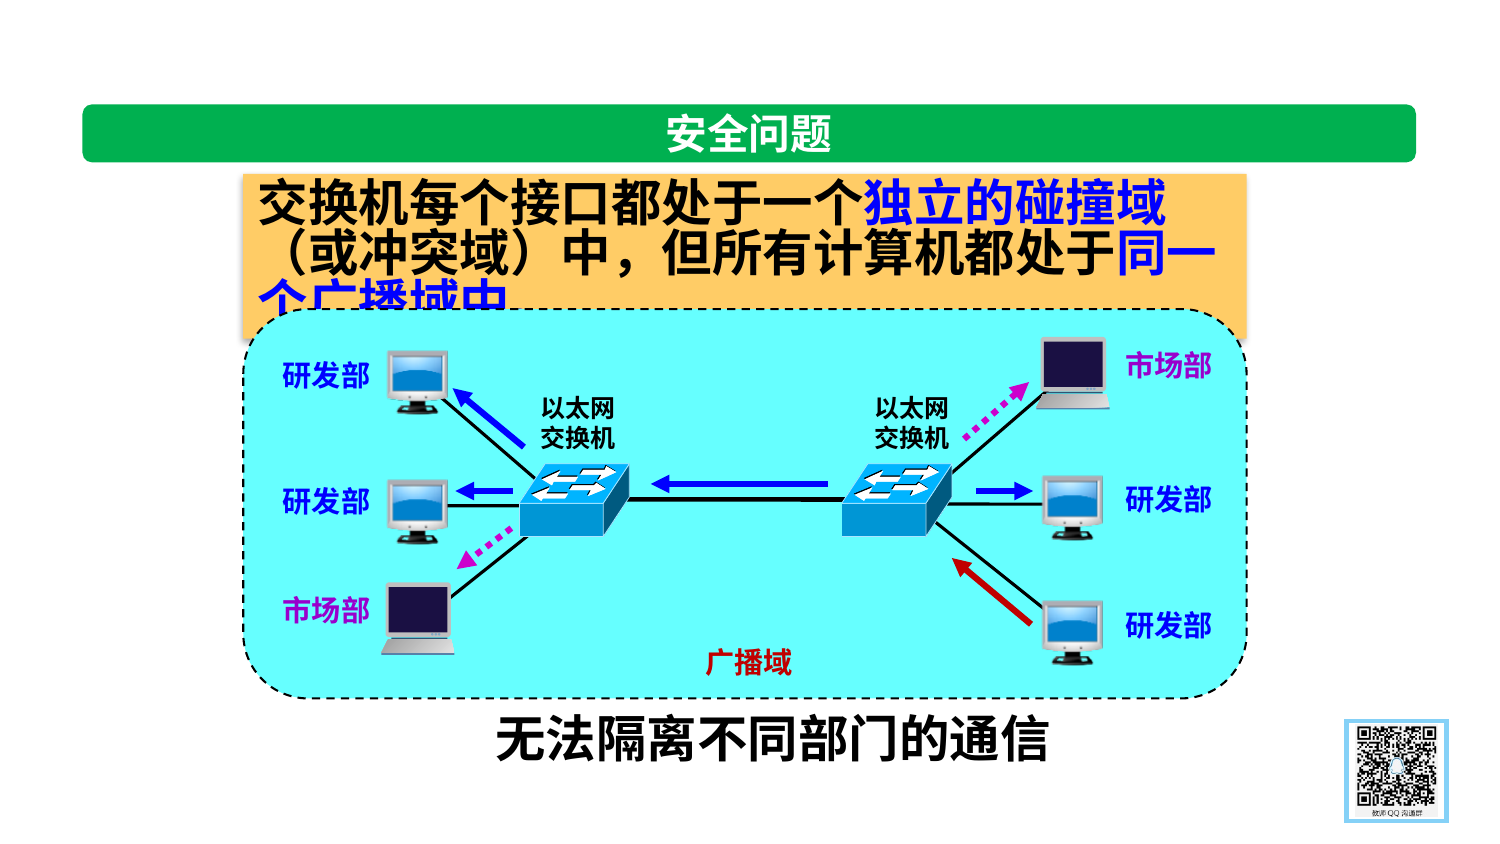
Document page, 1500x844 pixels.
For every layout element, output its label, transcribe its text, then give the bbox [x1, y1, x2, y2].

text_box 市场部 [1113, 339, 1228, 390]
text_box [82, 104, 650, 163]
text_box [962, 381, 1034, 492]
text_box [452, 387, 829, 570]
text_box 以太网 交换机 [859, 385, 958, 460]
picture [841, 463, 953, 538]
text_box 交换机每个接口都处于一个独立的碰撞域（或冲突域）中，但所有计算机都处于同一个广播域中。 [242, 173, 1247, 340]
text_box 无法隔离不同部门的通信 [393, 699, 1153, 775]
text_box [1036, 336, 1110, 410]
picture [383, 477, 452, 547]
picture [1038, 473, 1107, 542]
text_box [848, 104, 1417, 163]
text_box 研发部 [1110, 474, 1228, 524]
text_box 研发部 [1110, 599, 1228, 650]
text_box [381, 582, 455, 656]
picture [518, 463, 631, 538]
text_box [951, 557, 1032, 625]
picture [1038, 598, 1107, 668]
text_box 研发部 [267, 350, 380, 401]
text_box 安全问题 [650, 100, 848, 166]
text_box [243, 309, 1247, 699]
picture [866, 472, 899, 484]
text_box 研发部 [267, 476, 385, 526]
picture [893, 484, 926, 494]
picture [1355, 724, 1438, 817]
text_box 广播域 [690, 637, 808, 687]
picture [856, 488, 889, 499]
text_box 市场部 [267, 585, 376, 635]
picture [383, 347, 452, 417]
picture [904, 467, 936, 479]
